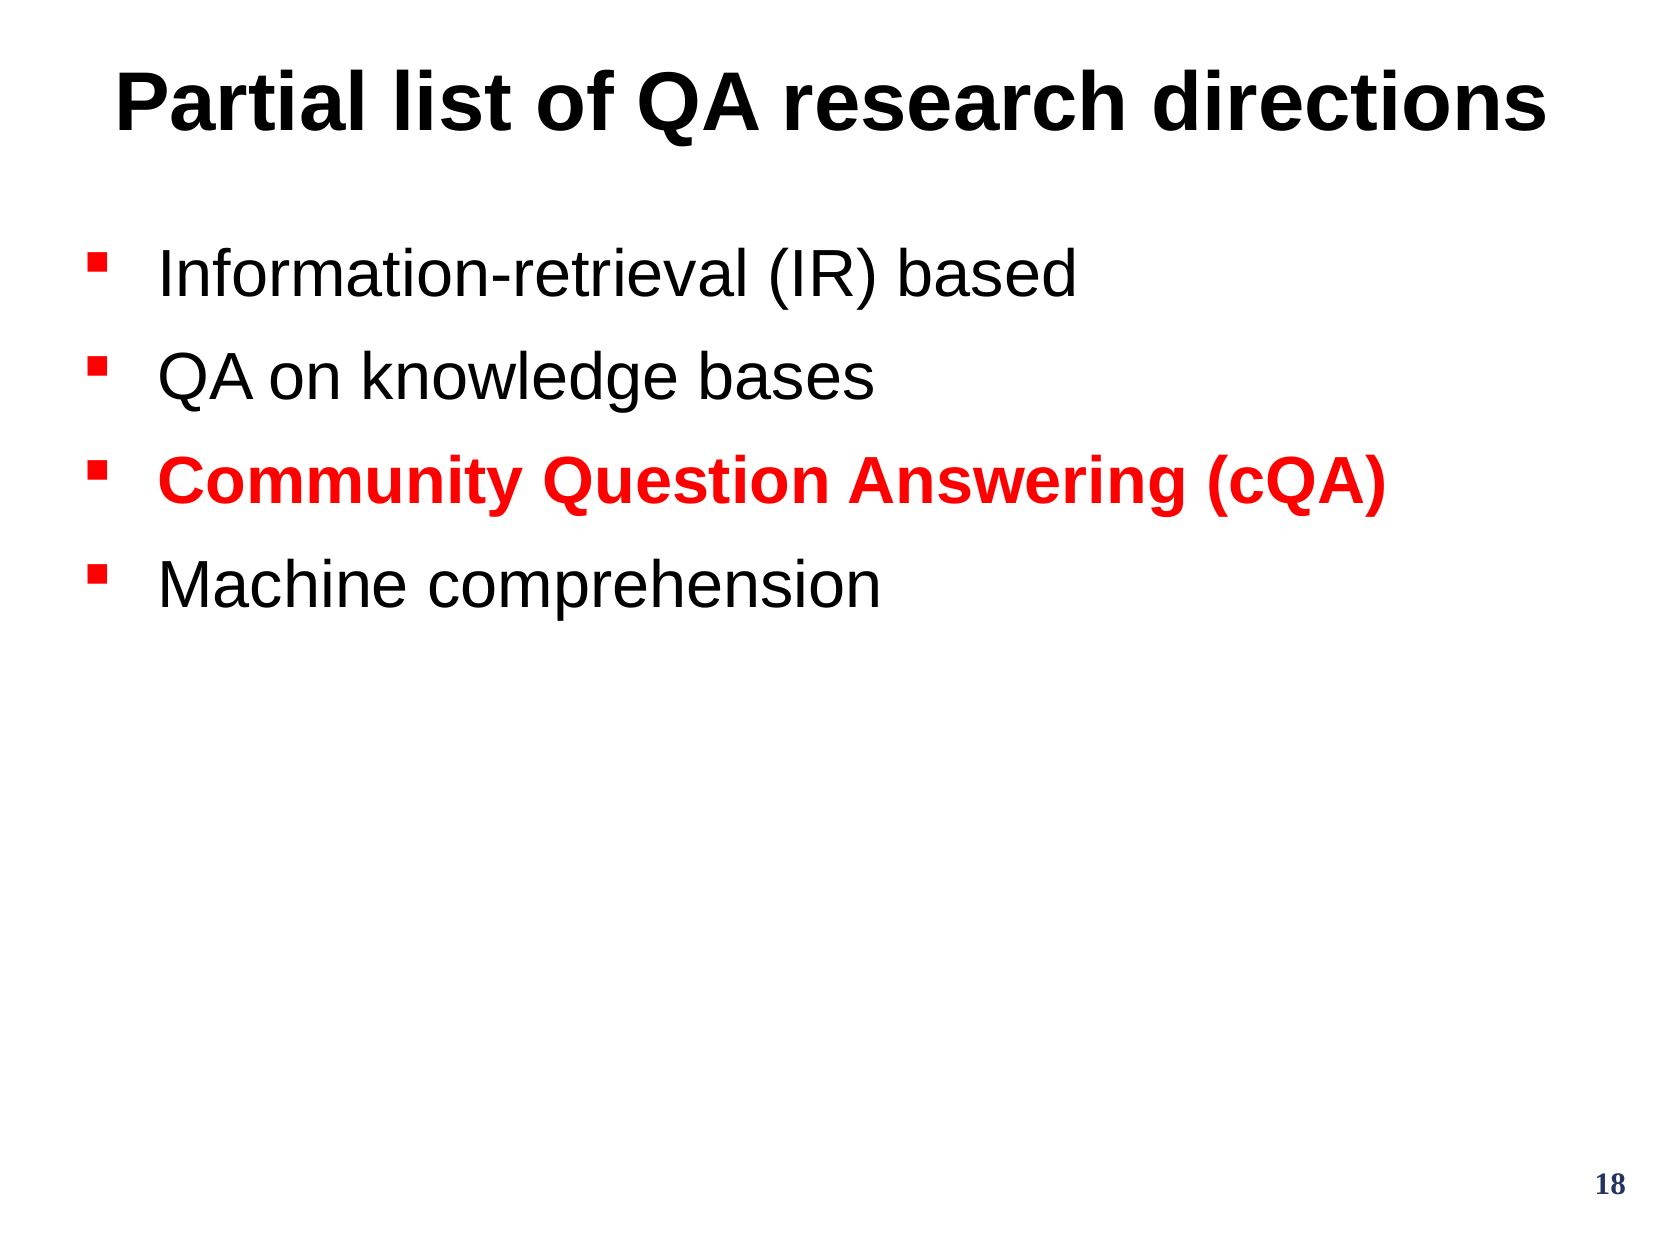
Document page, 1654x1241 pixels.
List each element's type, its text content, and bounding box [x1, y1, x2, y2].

slide_number 18 [1494, 1167, 1627, 1200]
list Information-retrieval (IR) based QA on knowledge bases Community Question Answering (cQA) Machine comprehension [82, 232, 1571, 1091]
title Partial list of QA research directions [88, 56, 1577, 150]
